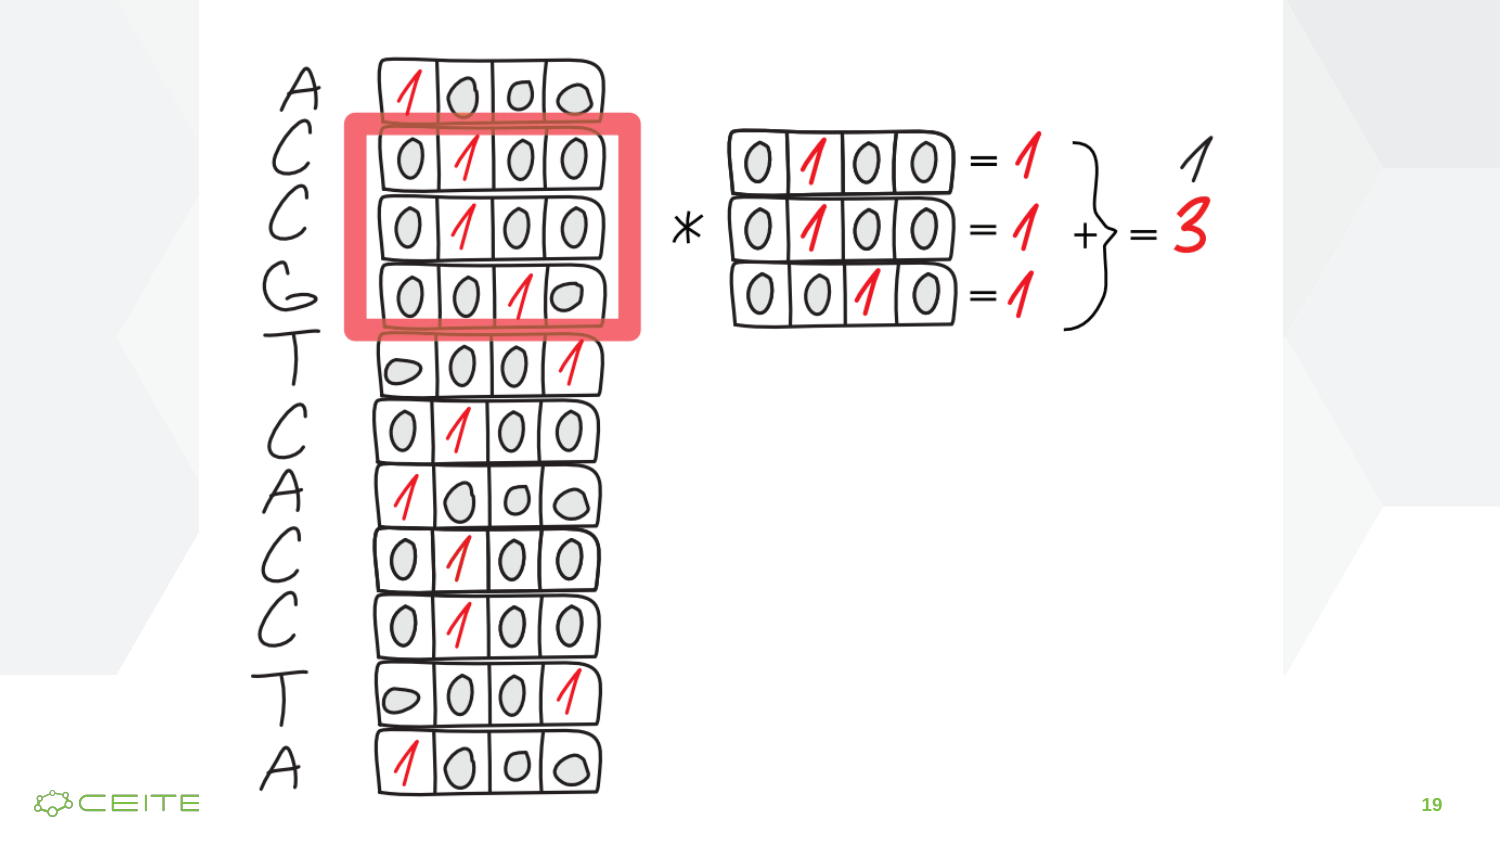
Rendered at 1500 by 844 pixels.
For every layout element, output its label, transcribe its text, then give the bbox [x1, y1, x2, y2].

picture [34, 0, 1283, 844]
slide_number ‹#› [1380, 788, 1443, 815]
